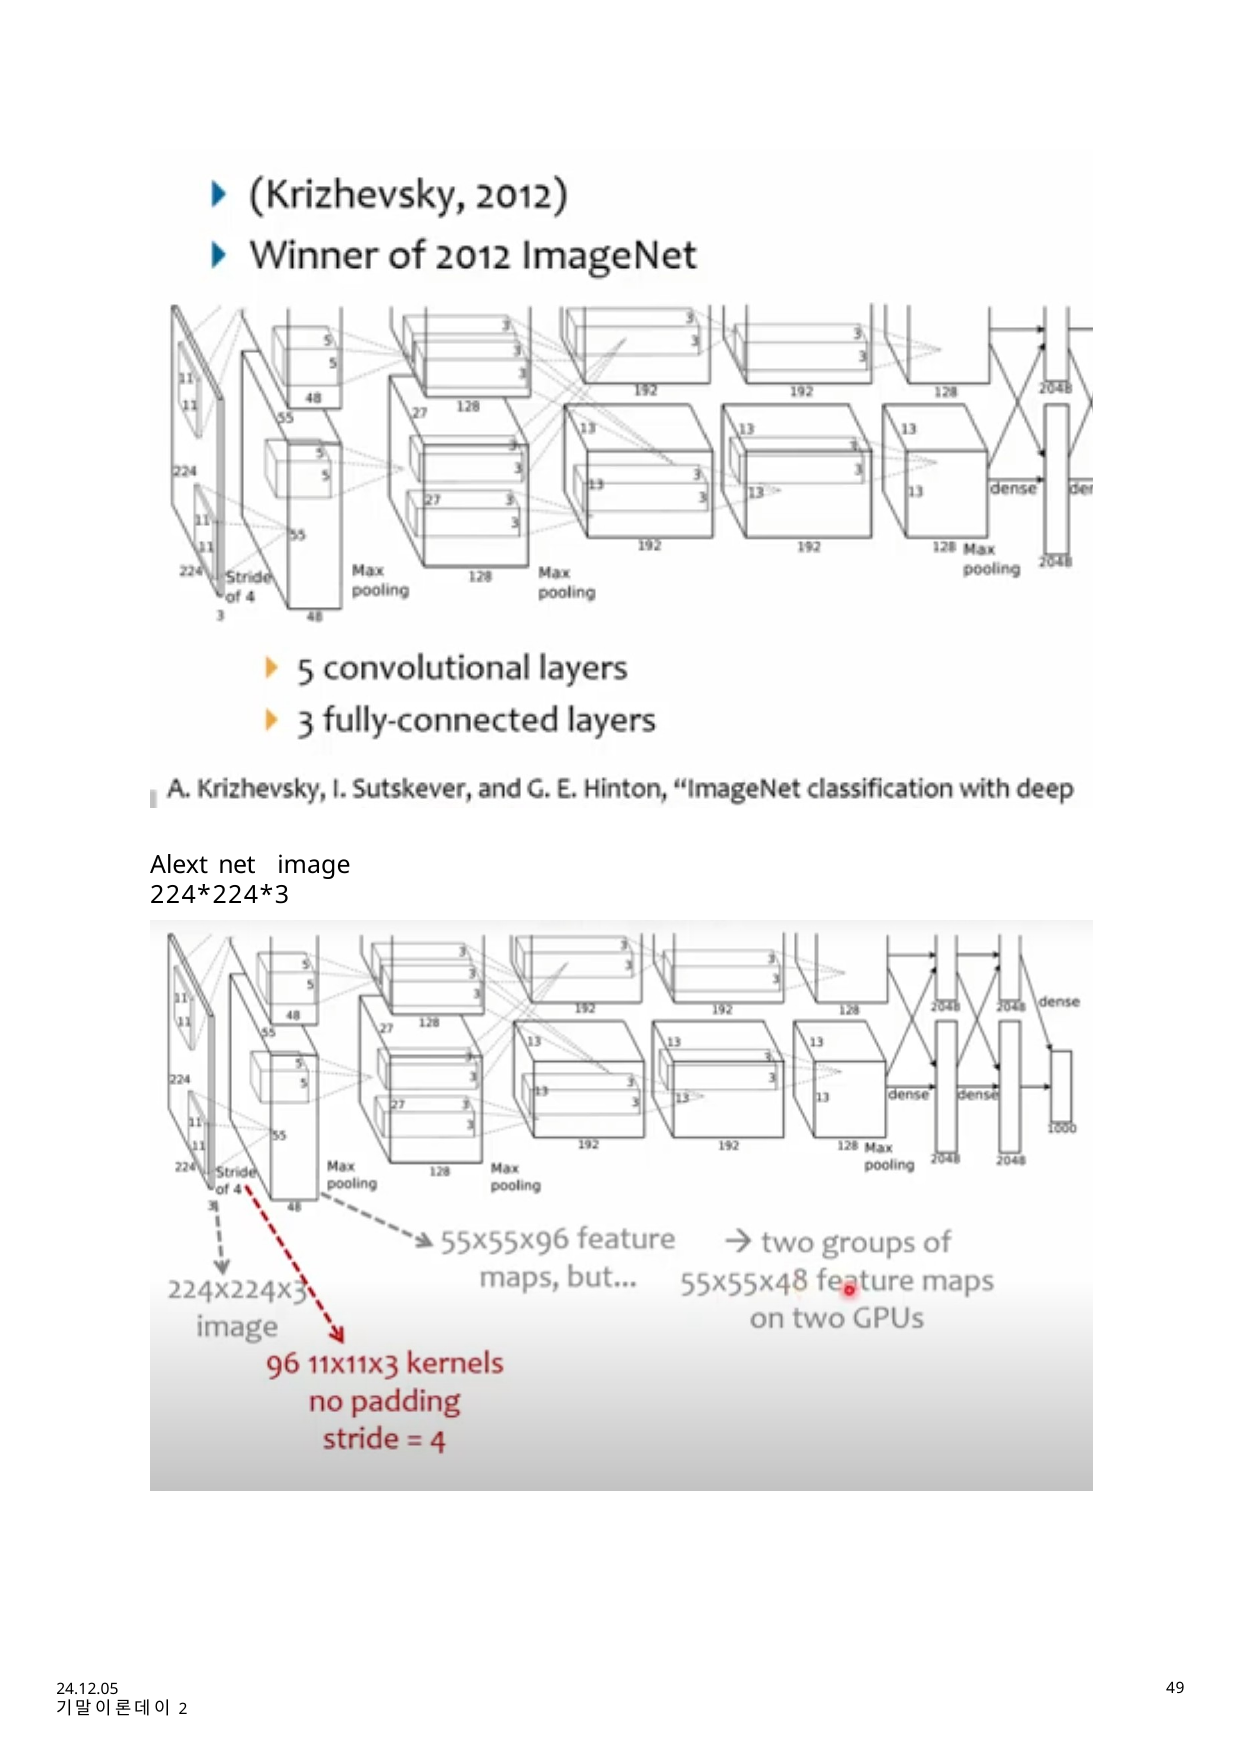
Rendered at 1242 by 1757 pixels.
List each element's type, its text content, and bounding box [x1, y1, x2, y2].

picture [149, 920, 1093, 1491]
footer 24.12.05 기말이론데이2 [54, 1676, 220, 1757]
picture [149, 149, 1093, 809]
slide_number 20 [1159, 1676, 1194, 1757]
text_box Alext net image 224*224*3 [147, 846, 497, 909]
